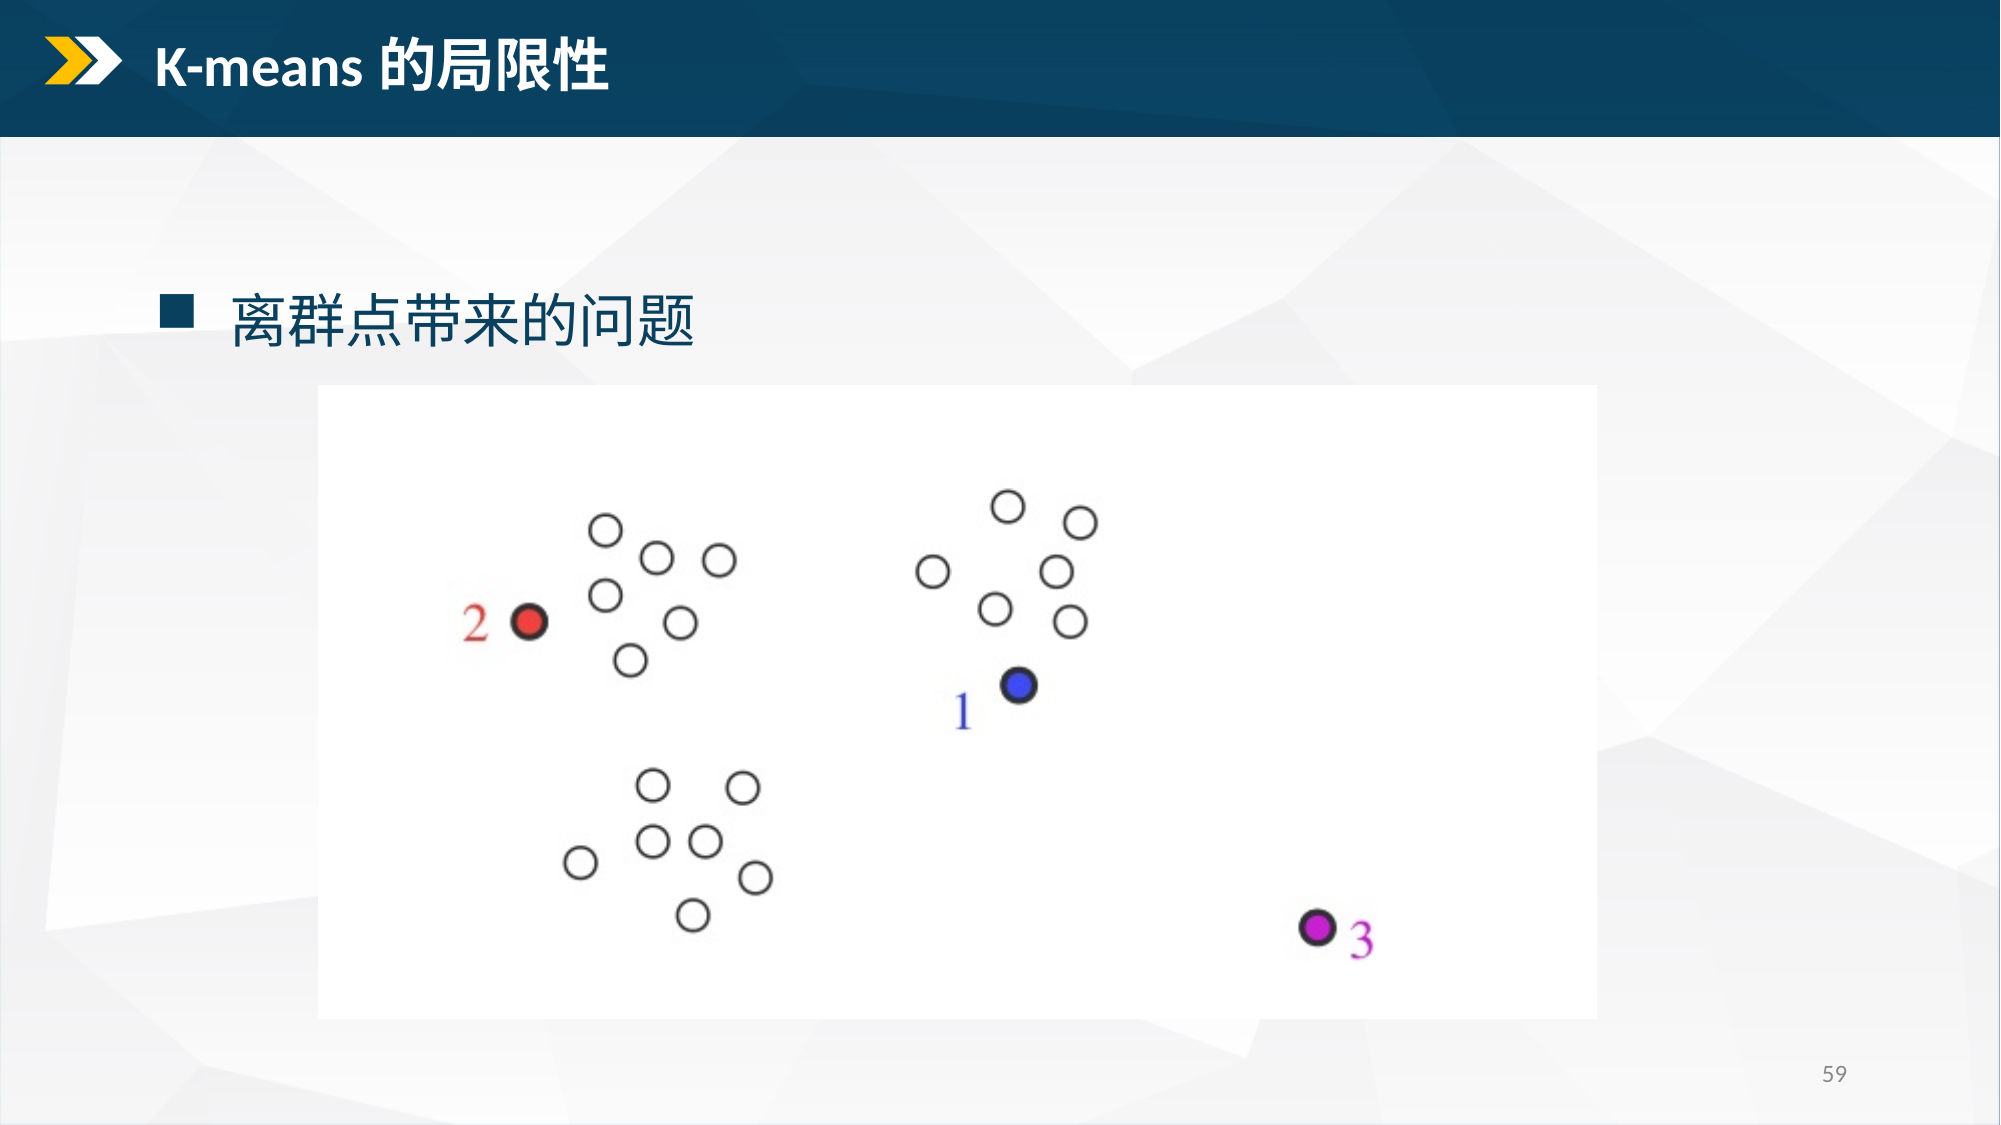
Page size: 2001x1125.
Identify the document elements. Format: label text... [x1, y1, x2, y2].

picture [0, 0, 2000, 1125]
list 离群点带来的问题 [140, 241, 1642, 756]
list K-means的局限性 [140, 28, 1027, 93]
slide_number 59 [1412, 1042, 1863, 1103]
